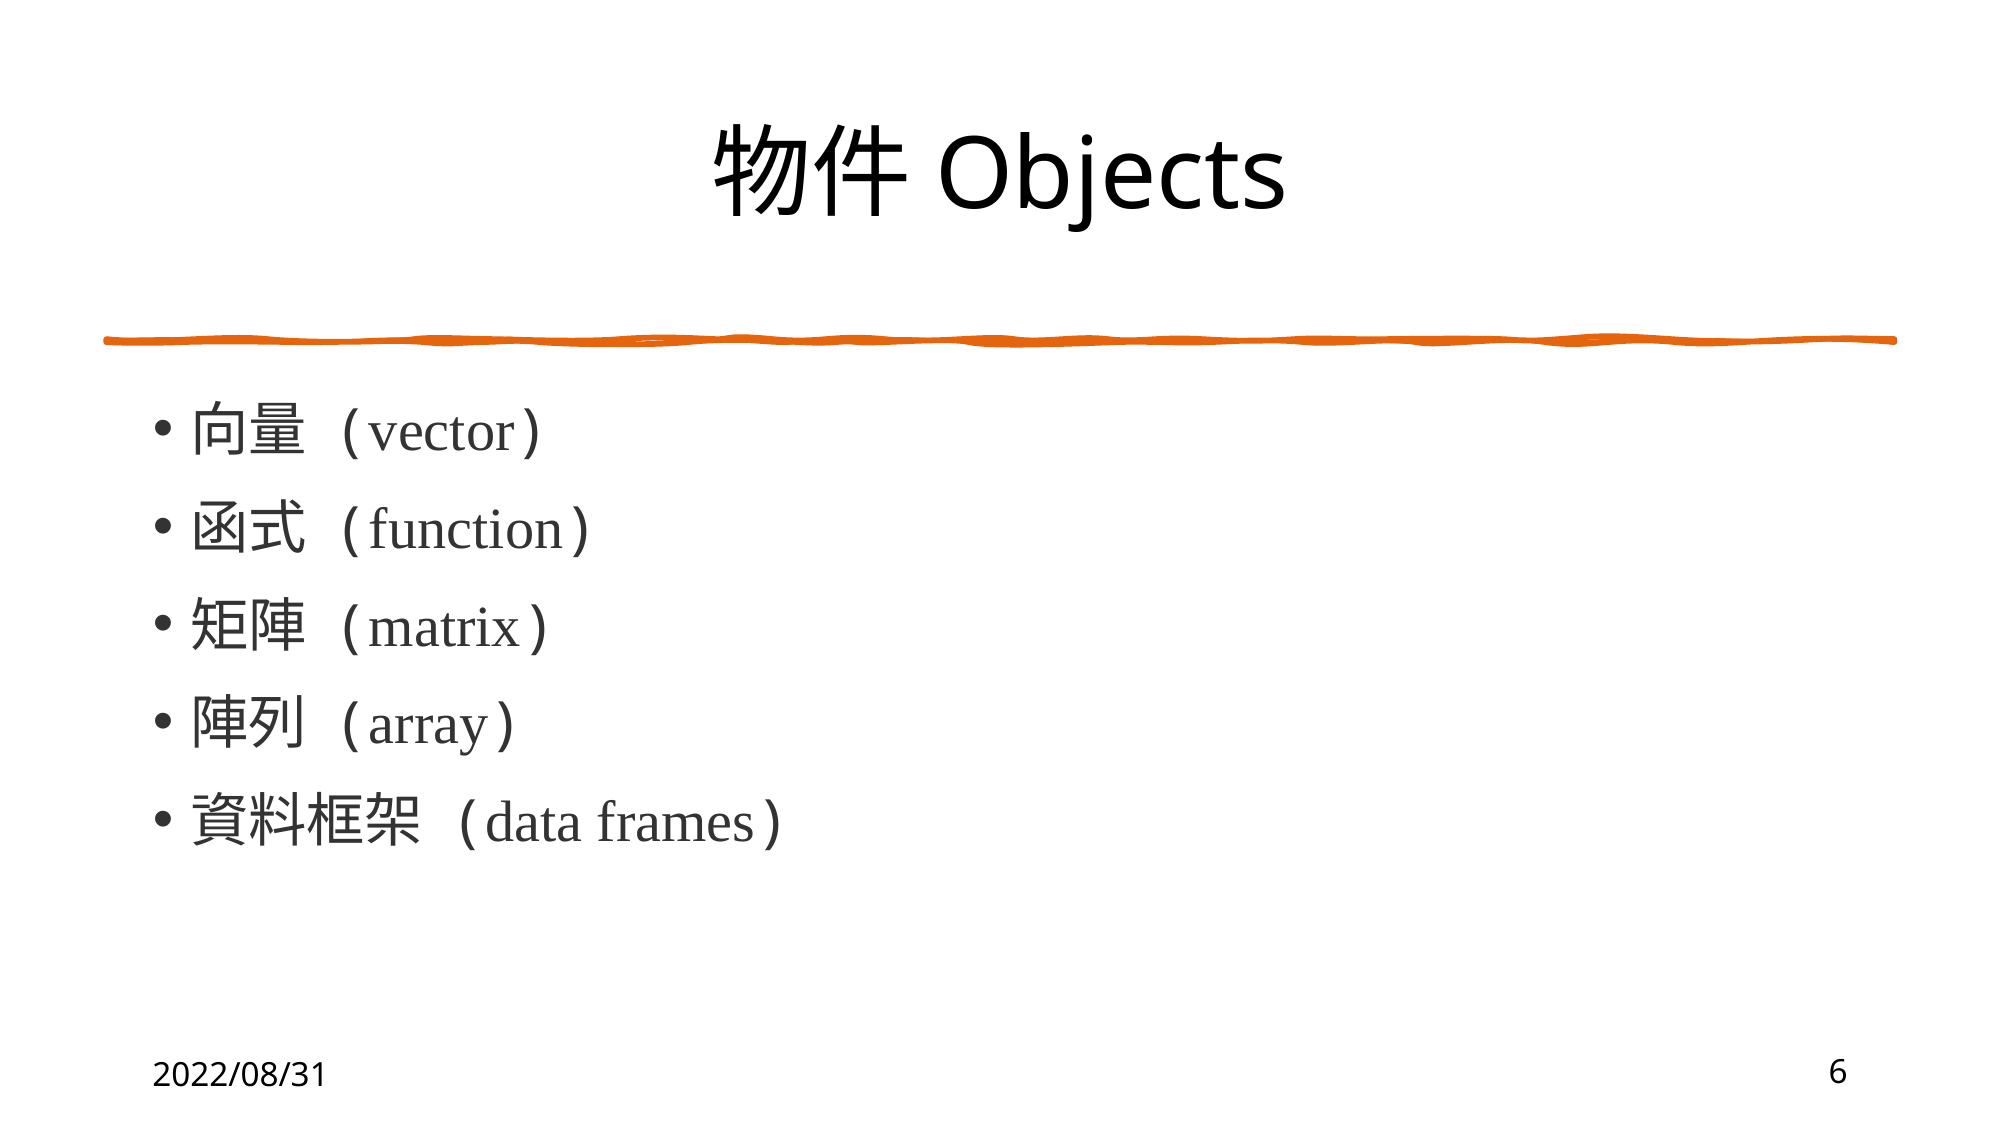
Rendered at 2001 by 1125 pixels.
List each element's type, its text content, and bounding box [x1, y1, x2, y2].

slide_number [137, 1042, 588, 1103]
slide_number 6 [1412, 1042, 1863, 1103]
title 物件Objects [137, 59, 1863, 278]
list 向量 (vector) 函式 (function) 矩陣 (matrix) 陣列 (array) 資料框架 (data frames) [138, 378, 1863, 1014]
